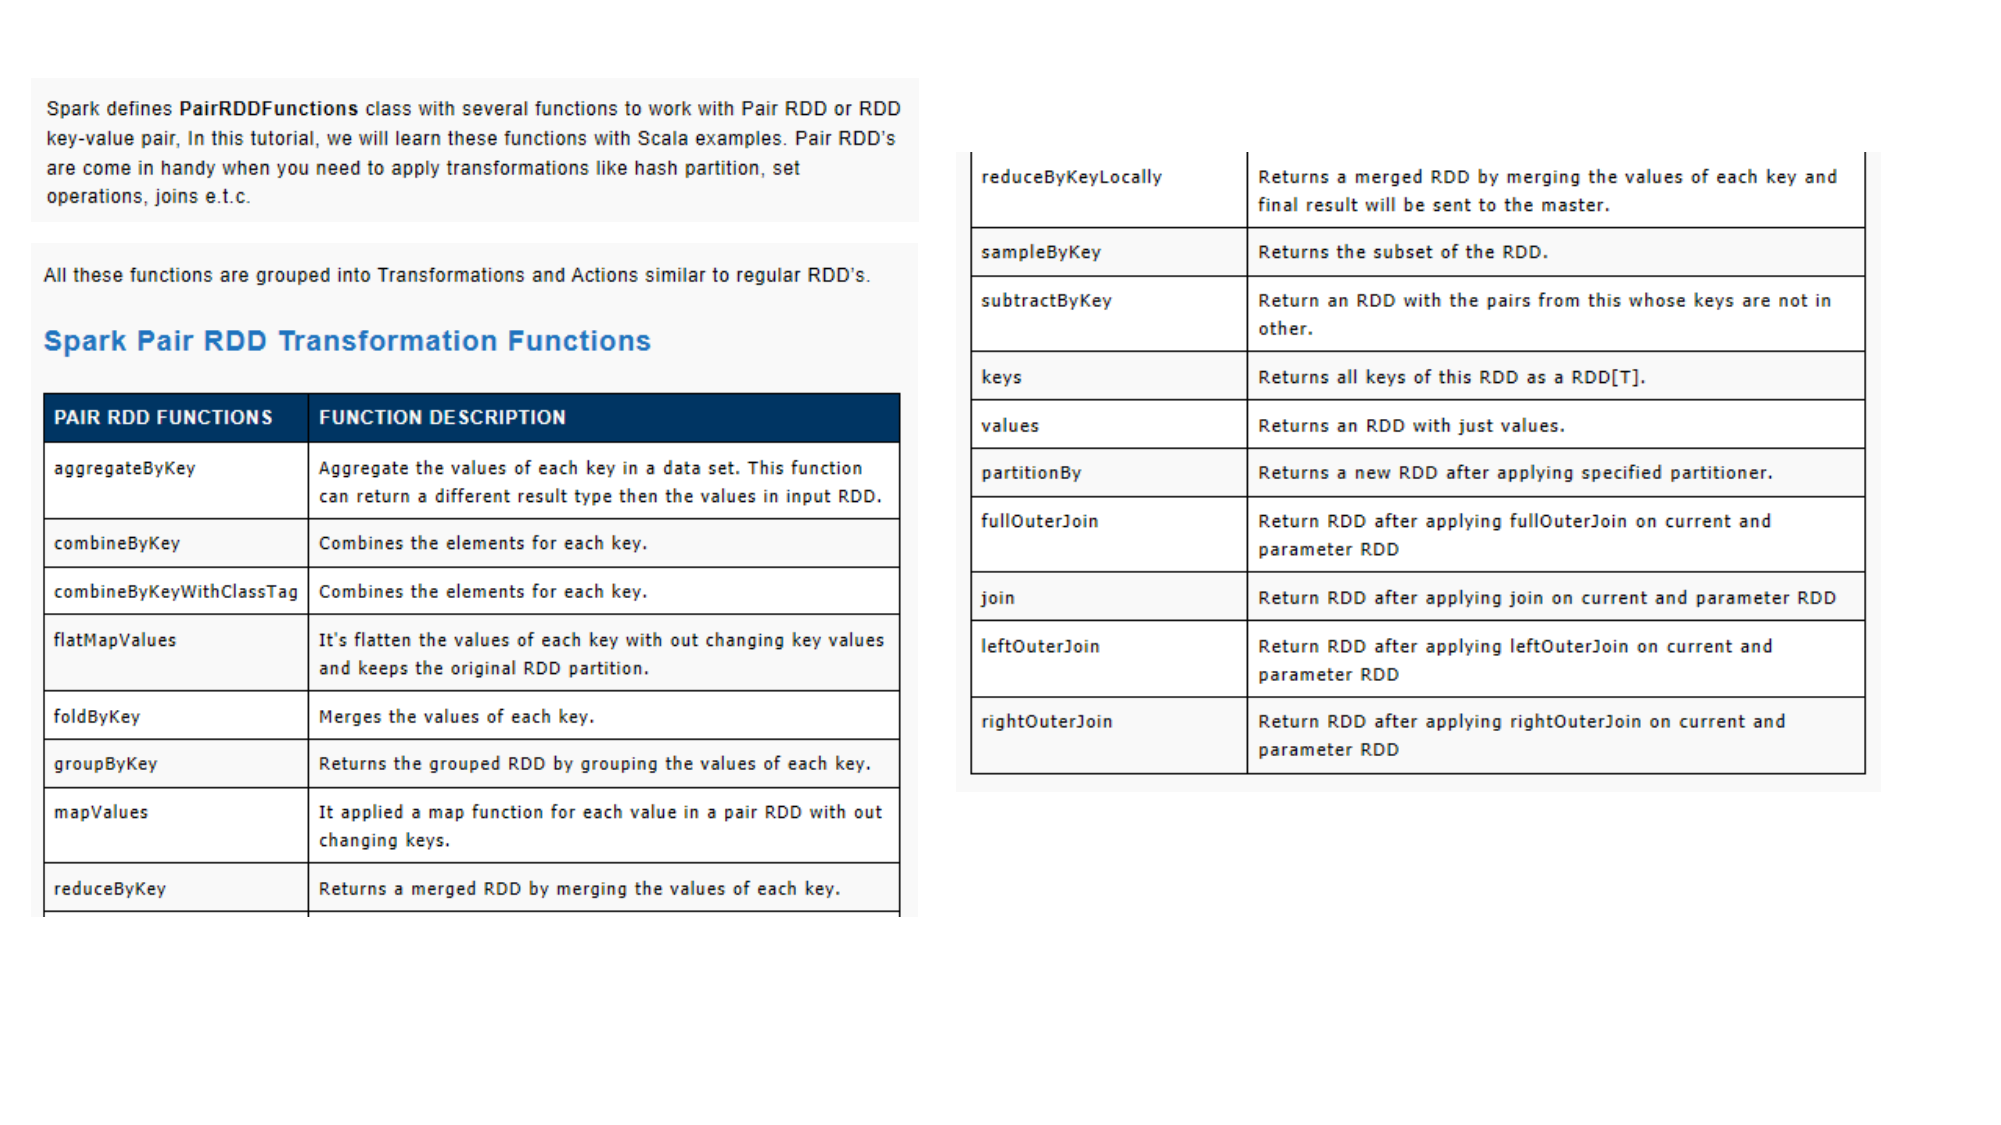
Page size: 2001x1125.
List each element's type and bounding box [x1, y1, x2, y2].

picture [30, 77, 919, 223]
picture [30, 243, 918, 918]
picture [956, 151, 1882, 792]
